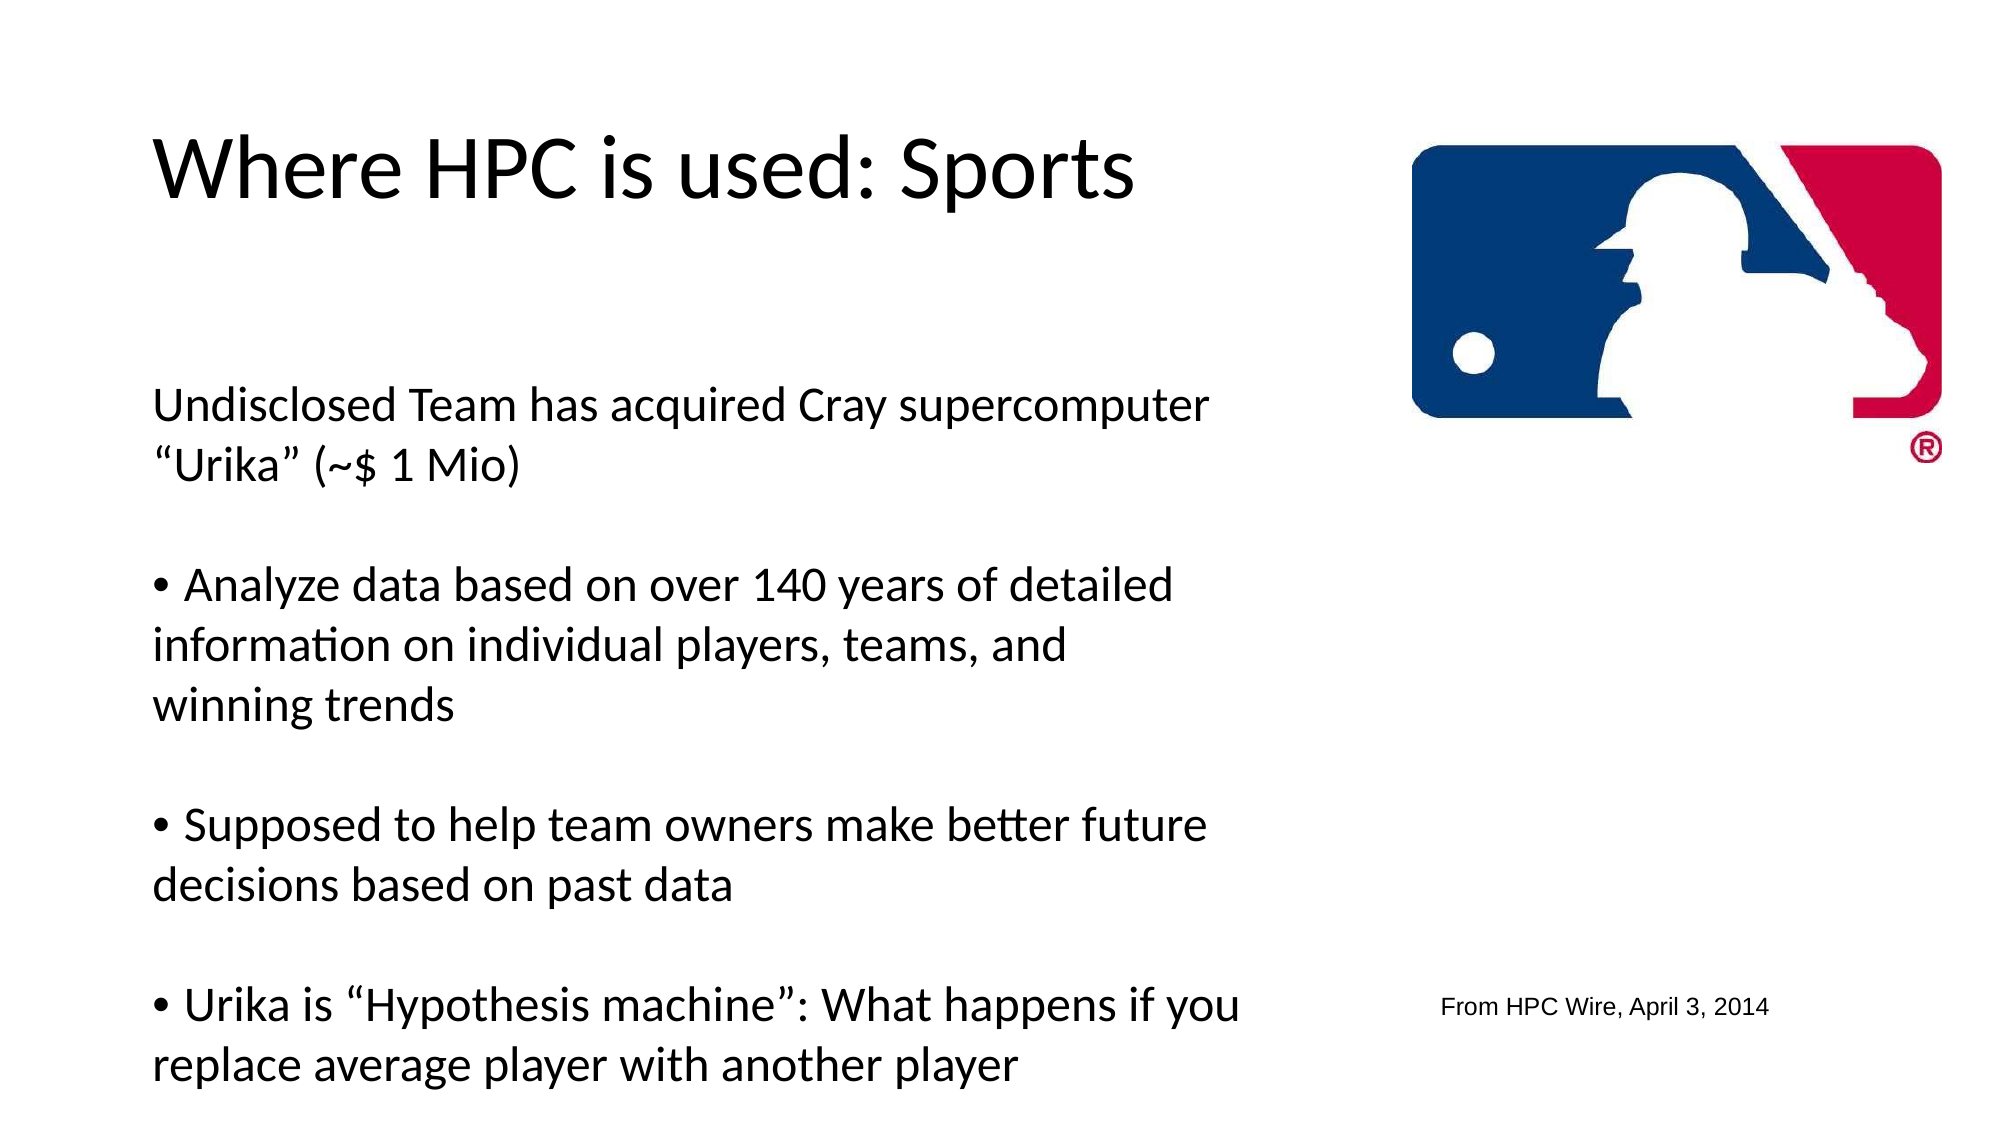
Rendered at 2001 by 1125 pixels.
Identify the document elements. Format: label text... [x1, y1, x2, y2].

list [1411, 141, 1943, 464]
text_box From HPC Wire, April 3, 2014 [1425, 983, 1927, 1074]
text_box Undisclosed Team has acquired Cray supercomputer “Urika” (~$ 1 Mio) • Analyze data based on over 140 years of detailed information on individual players, teams, and winning trends • Supposed to help team owners make better future decisions based on past data • Urika is “Hypothesis machine”: What happens if you replace average player with another player [137, 363, 1654, 1106]
title Where HPC is used: Sports [137, 59, 1863, 278]
